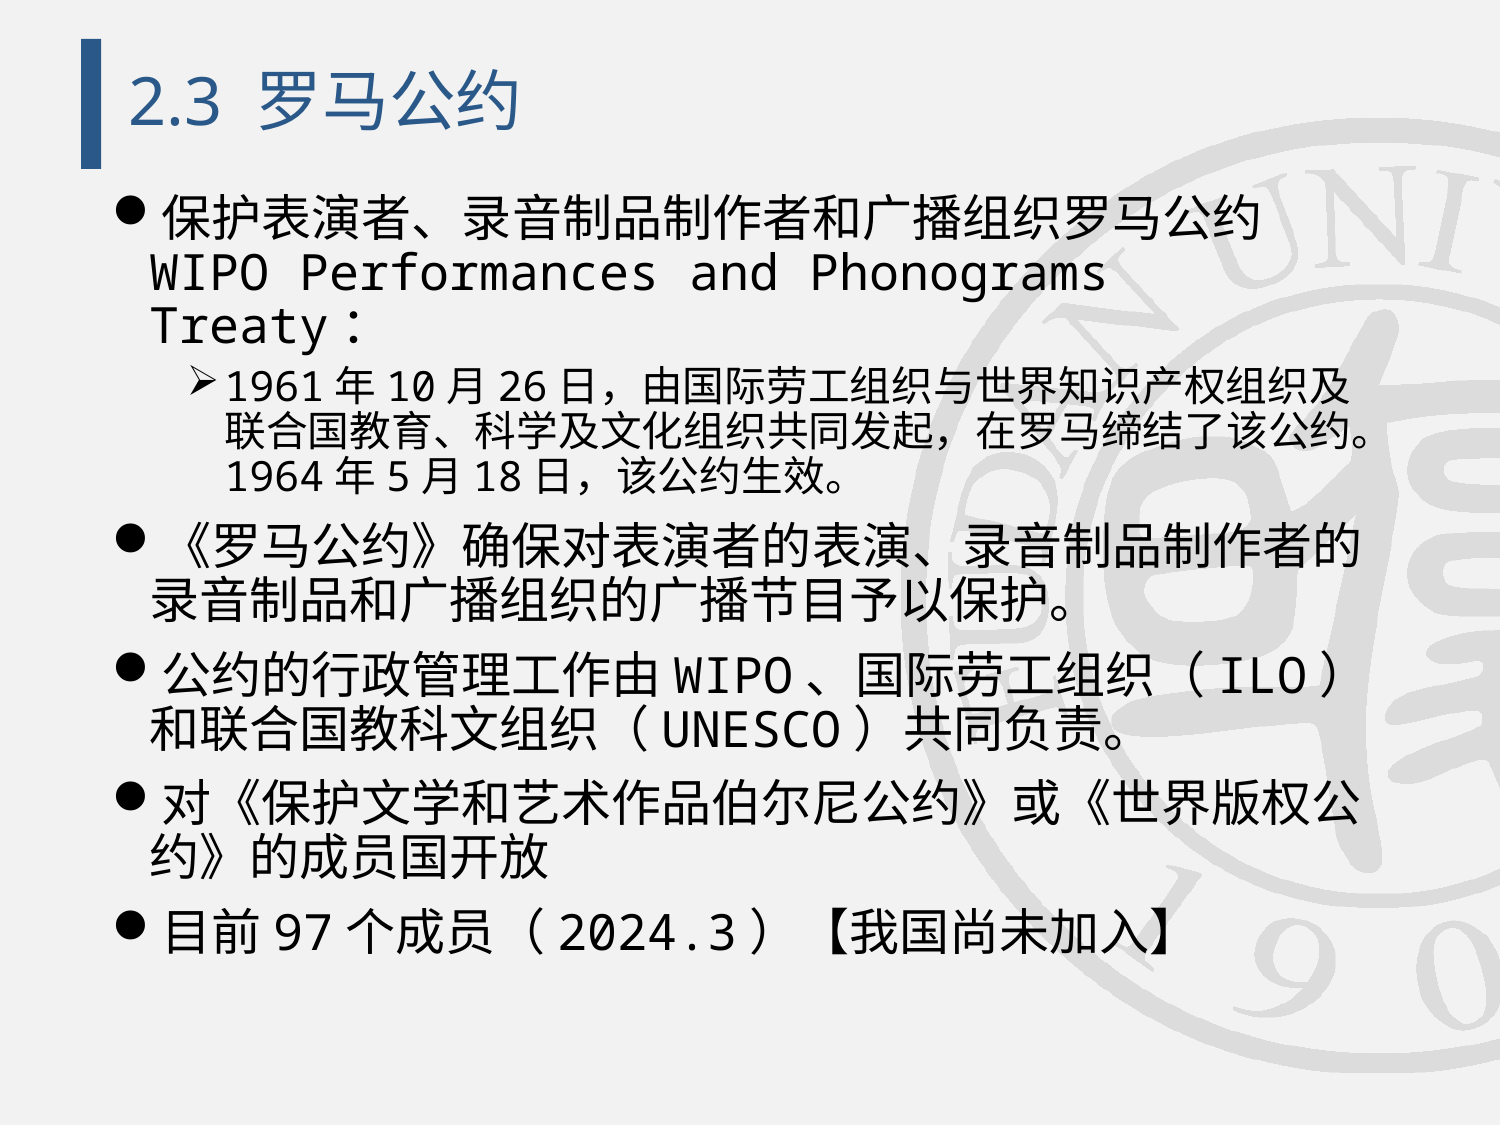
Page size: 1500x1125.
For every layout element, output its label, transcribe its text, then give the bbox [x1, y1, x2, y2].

title 2.3 罗马公约 [113, 49, 1387, 159]
list 保护表演者、录音制品制作者和广播组织罗马公约WIPO Performances and Phonograms Treaty： 1961年10月26日，由国际劳工组织与世界知识产权组织及联合国教育、科学及文化组织共同发起，在罗马缔结了该公约。1964年5月18日，该公约生效。 《罗马公约》确保对表演者的表演、录音制品制作者的录音制品和广播组织的广播节目予以保护。 公约的行政管理工作由WIPO、国际劳工组织（ILO）和联合国教科文组织（UNESCO）共同负责。 对《保护文学和艺术作品伯尔尼公约》或《世界版权公约》的成员国开放 目前97个成员（2024.3）【我国尚未加入】 [96, 185, 1387, 1014]
